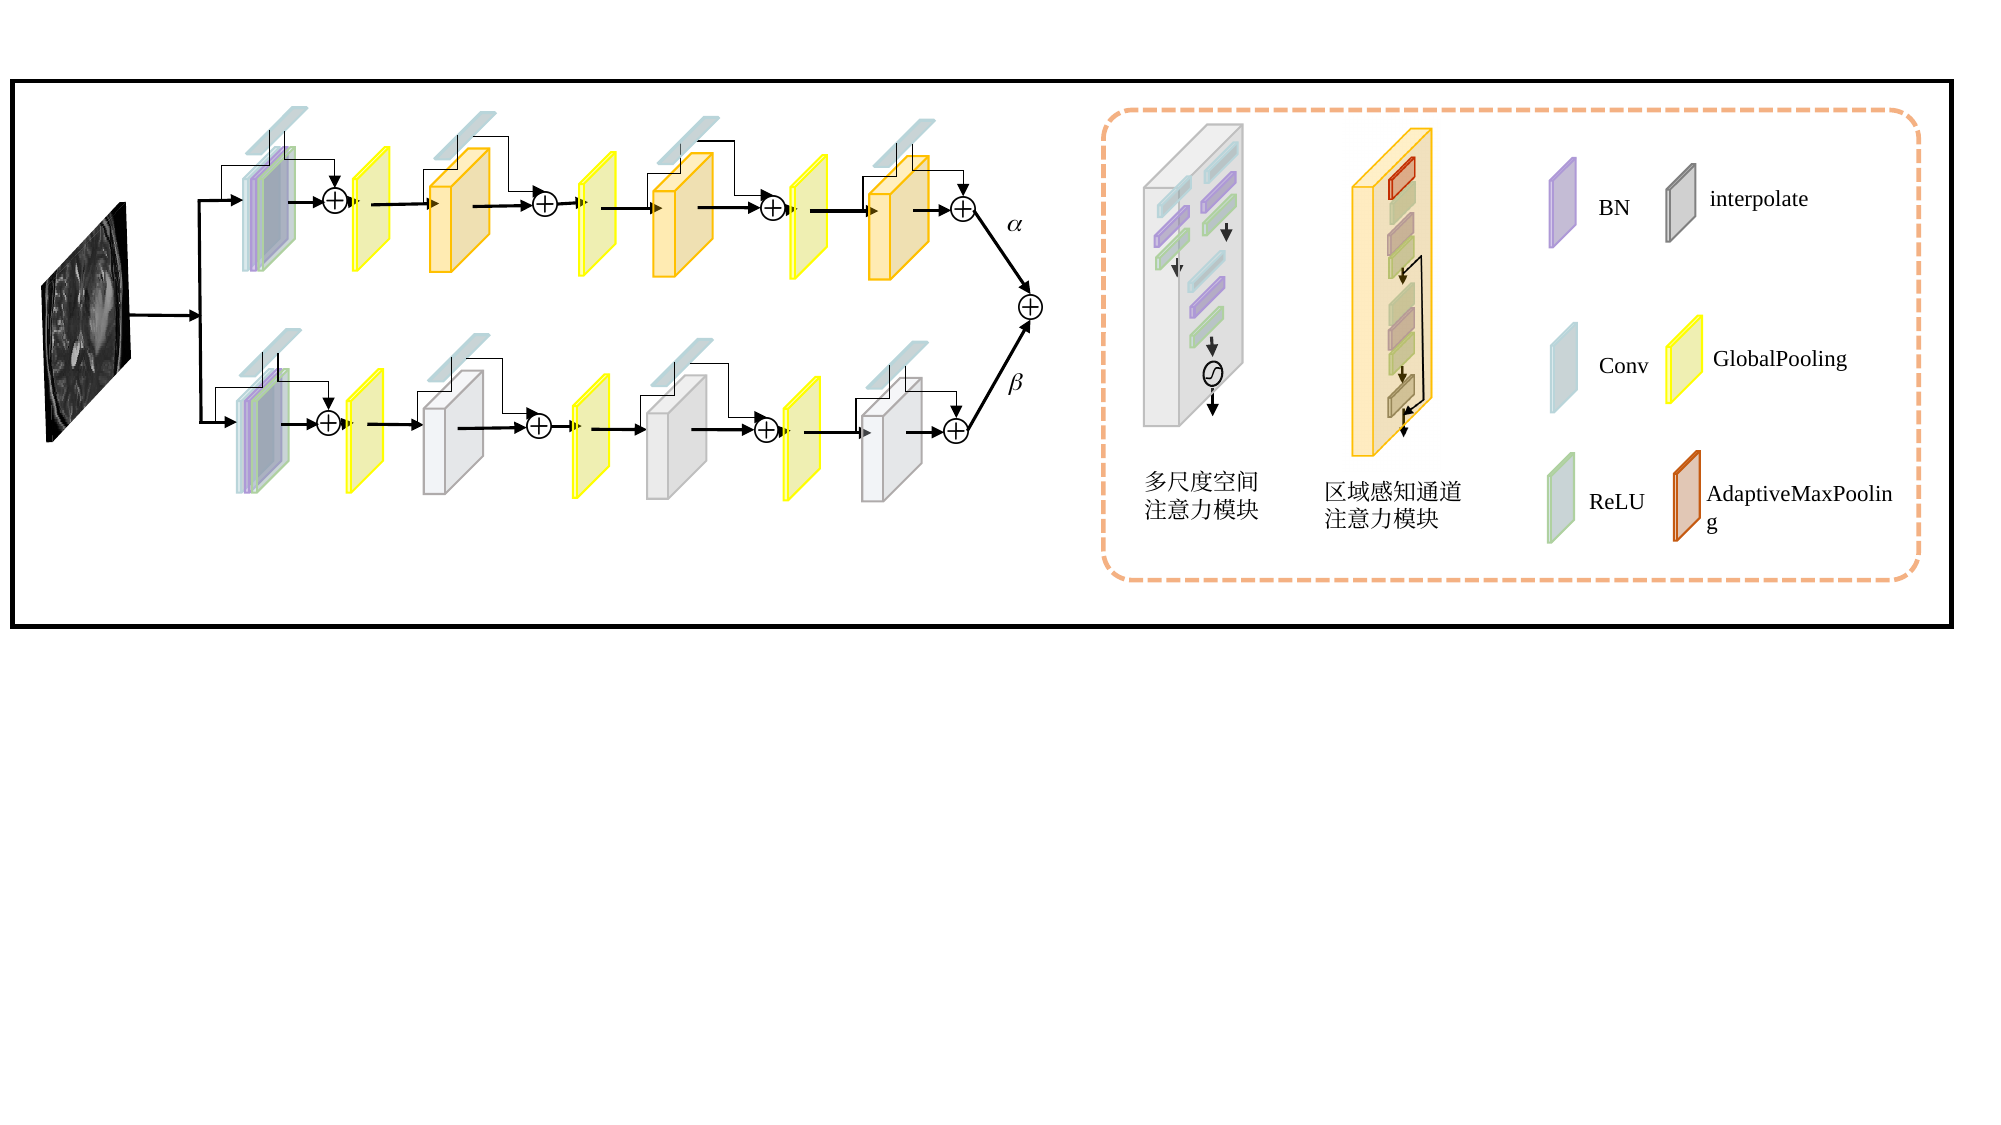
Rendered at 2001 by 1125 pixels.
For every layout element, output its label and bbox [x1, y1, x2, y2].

text_box [12, 80, 1952, 627]
